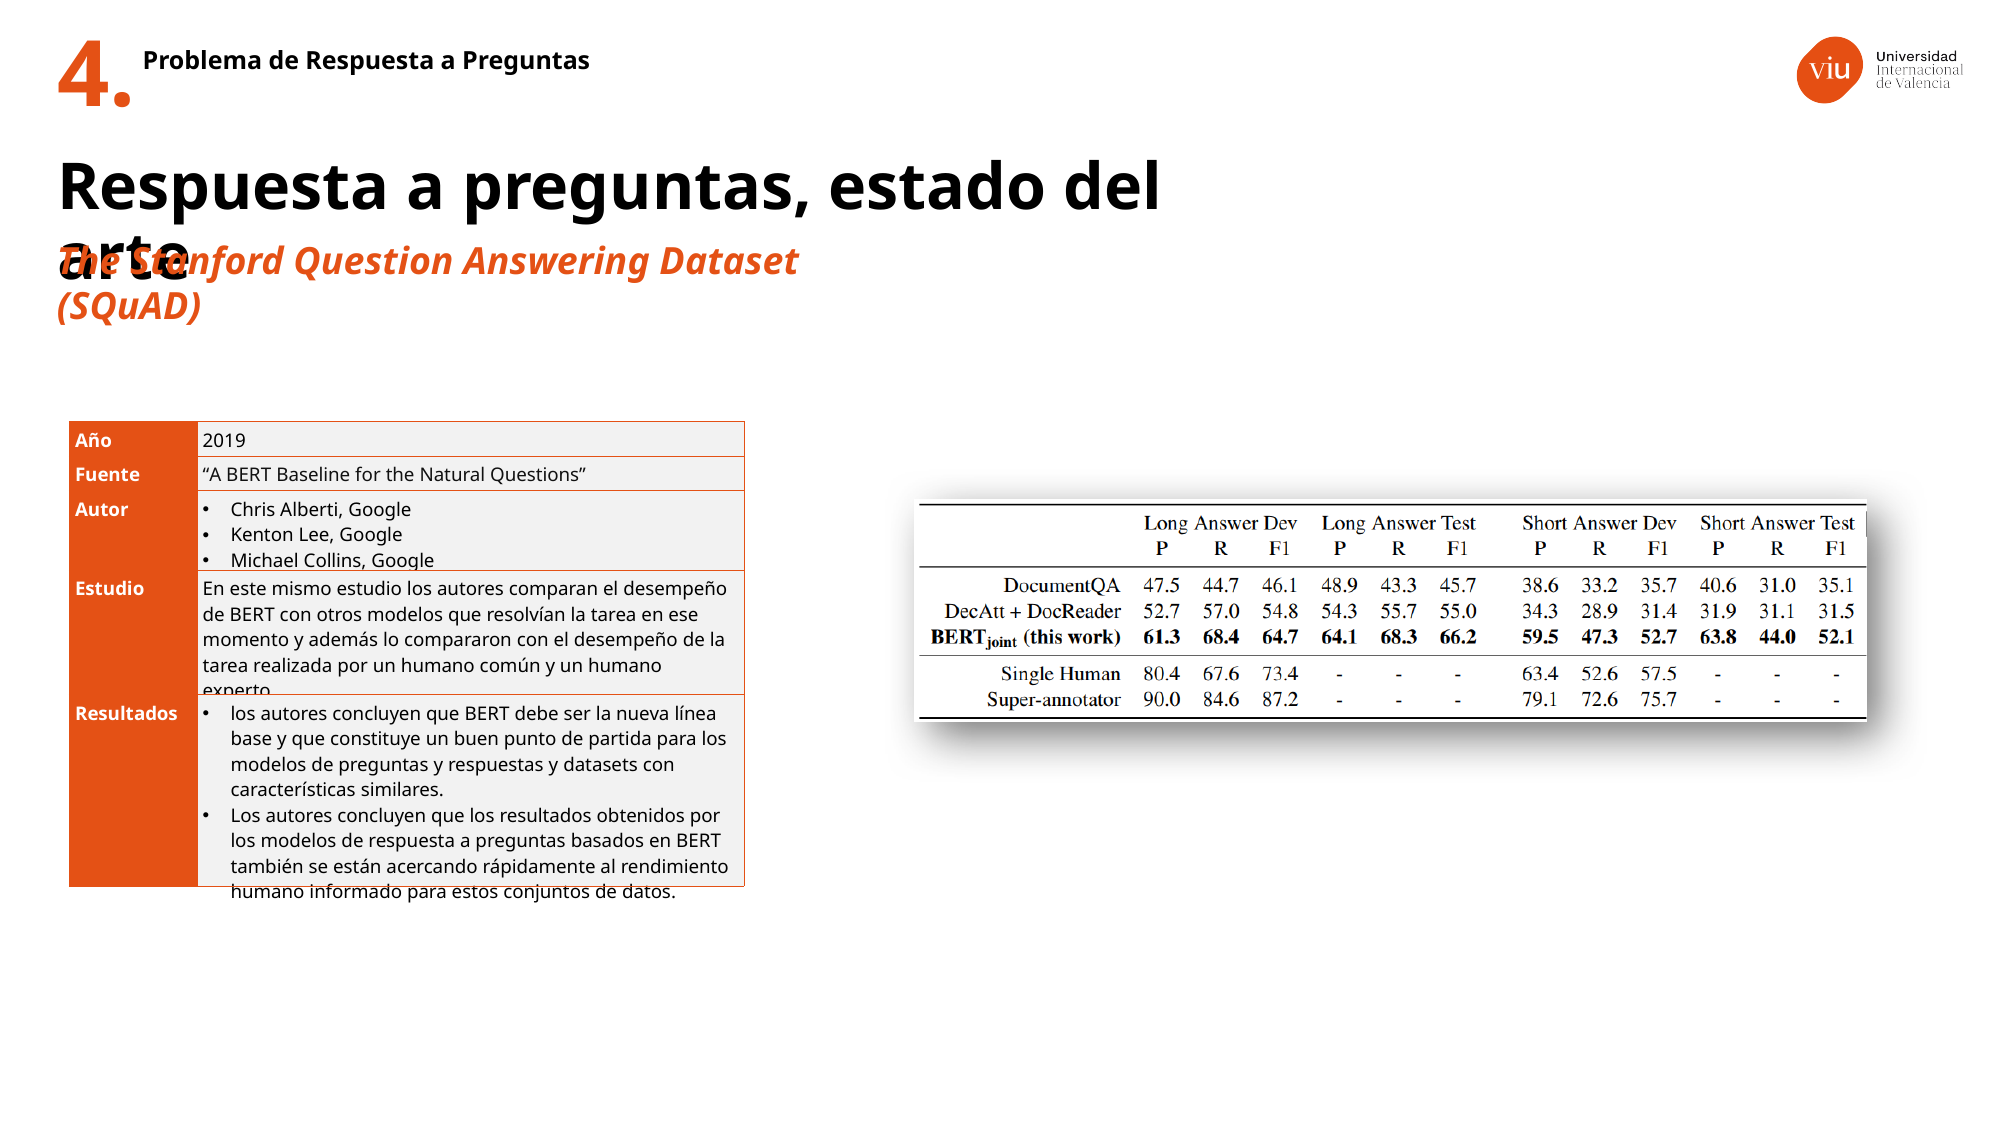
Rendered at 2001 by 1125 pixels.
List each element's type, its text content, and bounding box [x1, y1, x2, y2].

table_cell “A BERT Baseline for the Natural Questions” [198, 457, 744, 490]
text_box 4. [42, 48, 164, 105]
table_cell los autores concluyen que BERT debe ser la nueva línea base y que constituye un buen punto de partida para los modelos de preguntas y respuestas y datasets con características similares. Los autores concluyen que los resultados obtenidos por los modelos de respuesta a preguntas basados en BERT también se están acercando rápidamente al rendimiento humano informado para estos conjuntos de datos. [198, 695, 744, 886]
list Respuesta a preguntas, estado del arte [42, 146, 1207, 233]
table_cell En este mismo estudio los autores comparan el desempeño de BERT con otros modelos que resolvían la tarea en ese momento y además lo compararon con el desempeño de la tarea realizada por un humano común y un humano experto. [198, 571, 744, 694]
text_box The Stanford Question Answering Dataset (SQuAD) [42, 229, 879, 334]
table_header Año [70, 422, 197, 456]
text_box Problema de Respuesta a Preguntas [127, 37, 810, 85]
picture [914, 499, 1867, 722]
table_header 2019 [198, 422, 744, 456]
table_cell Autor [70, 491, 197, 570]
table_cell Estudio [70, 571, 197, 694]
table_cell Resultados [70, 695, 197, 886]
table_cell Fuente [70, 457, 197, 490]
picture [1781, 20, 1979, 120]
table_cell Chris Alberti, Google Kenton Lee, Google Michael Collins, Google [198, 491, 744, 570]
